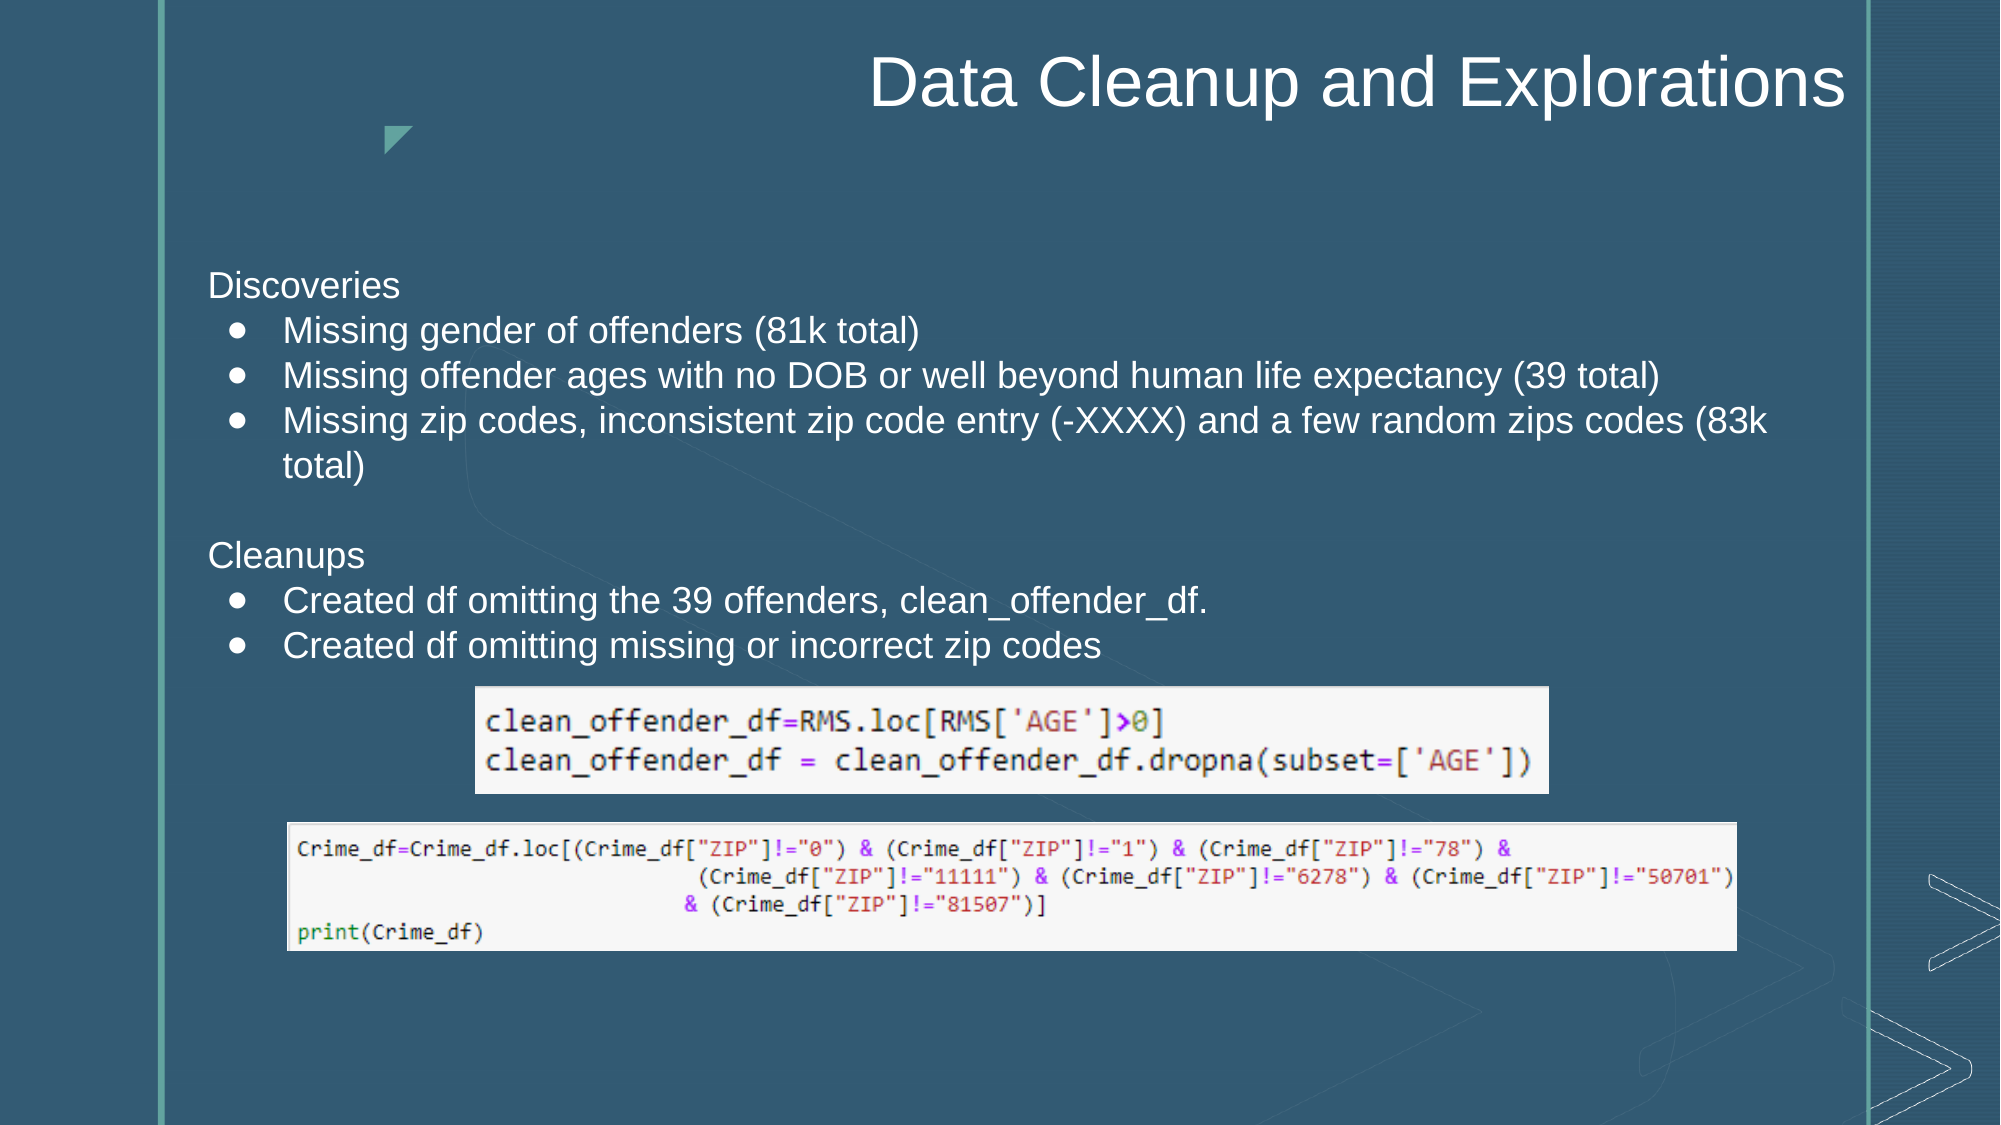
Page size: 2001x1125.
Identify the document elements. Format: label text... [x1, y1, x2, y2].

picture [475, 686, 1549, 794]
text_box Discoveries Missing gender of offenders (81k total) Missing offender ages with no DOB or well beyond human life expectancy (39 total) Missing zip codes, inconsistent zip code entry (-XXXX) and a few random zips codes (83k total) Cleanups Created df omitting the 39 offenders, clean_offender_df. Created df omitting missing or incorrect zip codes [192, 245, 1802, 1041]
picture [287, 822, 1738, 952]
title Data Cleanup and Explorations [137, 37, 1863, 208]
picture [1871, 0, 2000, 1125]
